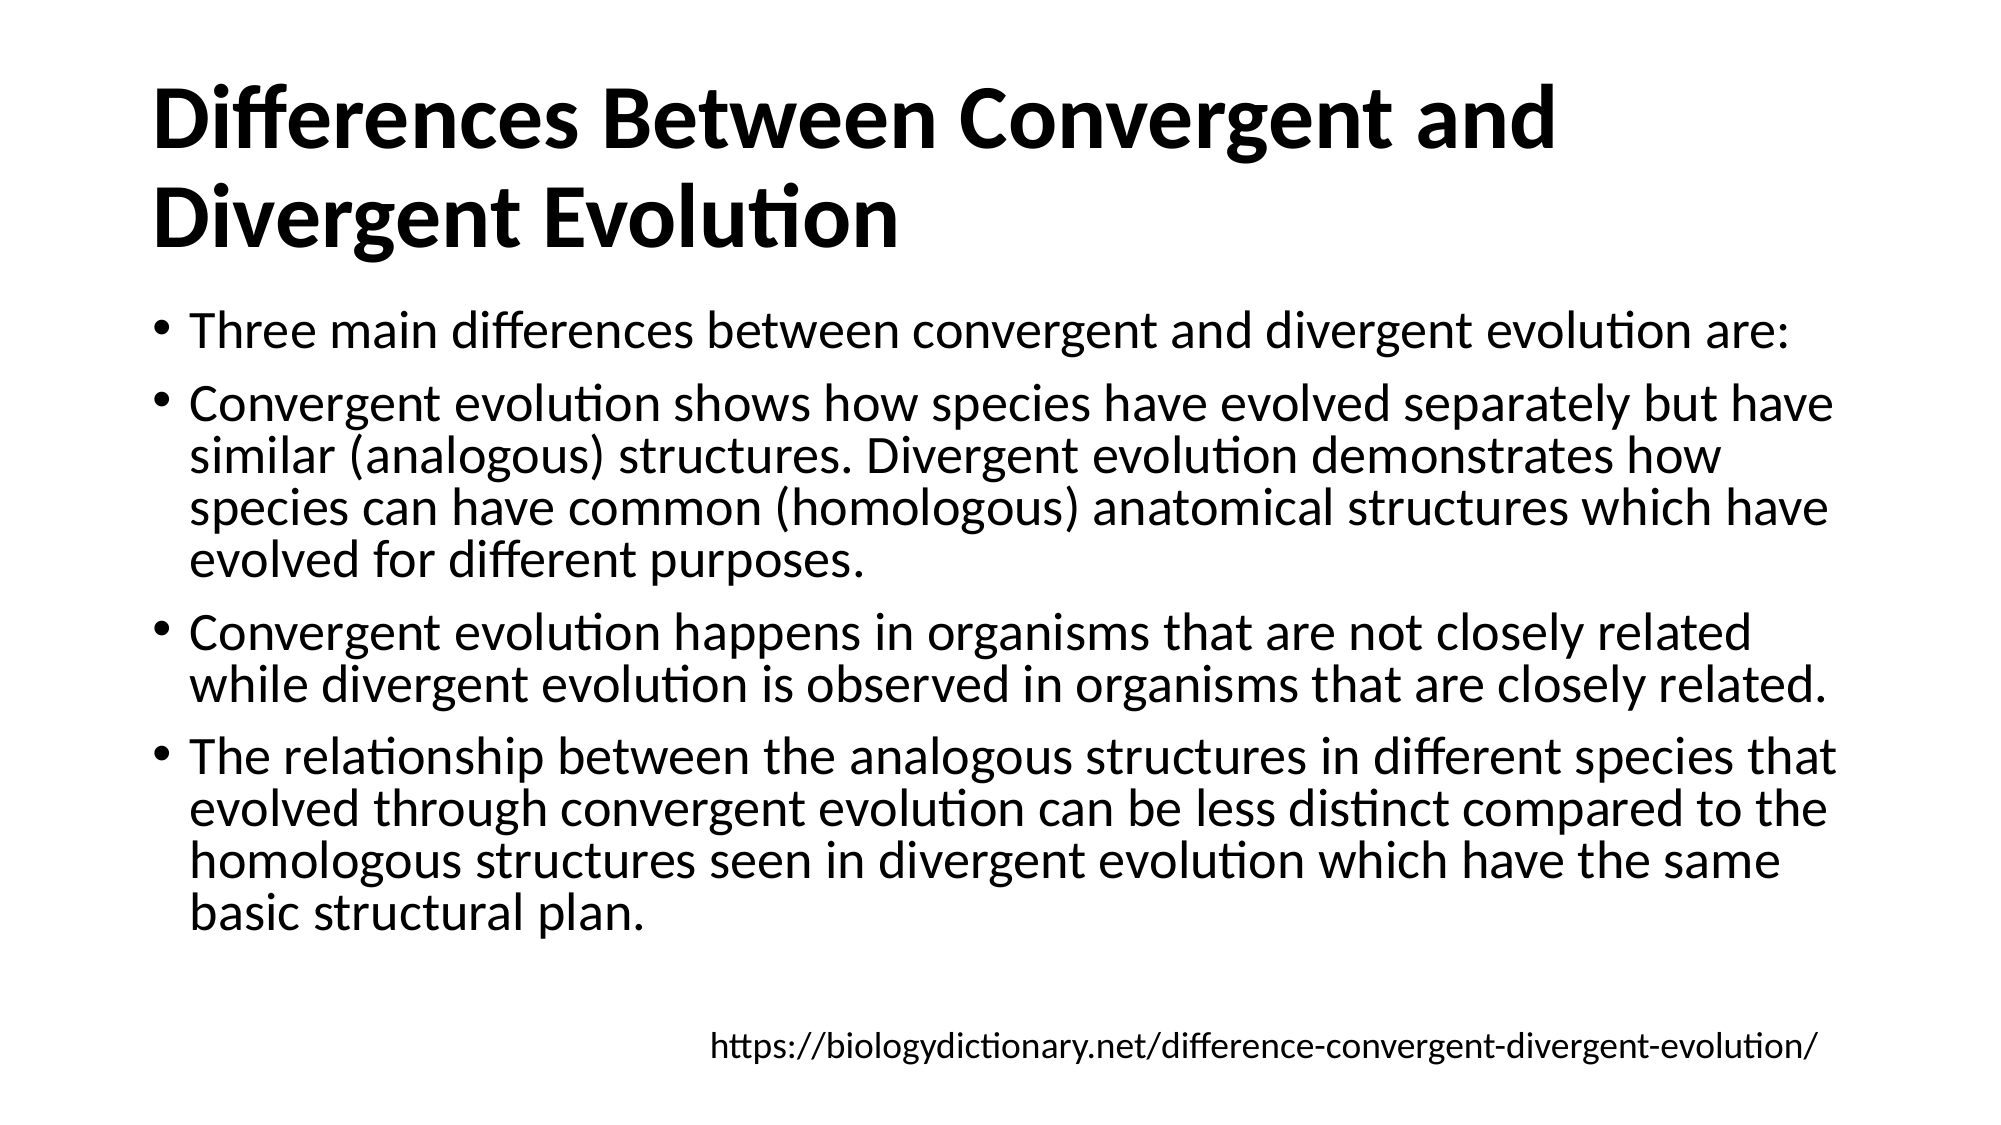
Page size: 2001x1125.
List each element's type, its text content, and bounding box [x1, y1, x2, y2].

text_box Differences Between Convergent and Divergent Evolution [137, 59, 1863, 278]
text_box https://biologydictionary.net/difference-convergent-divergent-evolution/ [694, 1013, 2000, 1074]
text_box Three main differences between convergent and divergent evolution are: Convergent evolution shows how species have evolved separately but have similar (analogous) structures. Divergent evolution demonstrates how species can have common (homologous) anatomical structures which have evolved for different purposes. Convergent evolution happens in organisms that are not closely related while divergent evolution is observed in organisms that are closely related. The relationship between the analogous structures in different species that evolved through convergent evolution can be less distinct compared to the homologous structures seen in divergent evolution which have the same basic structural plan. [137, 299, 1863, 1014]
